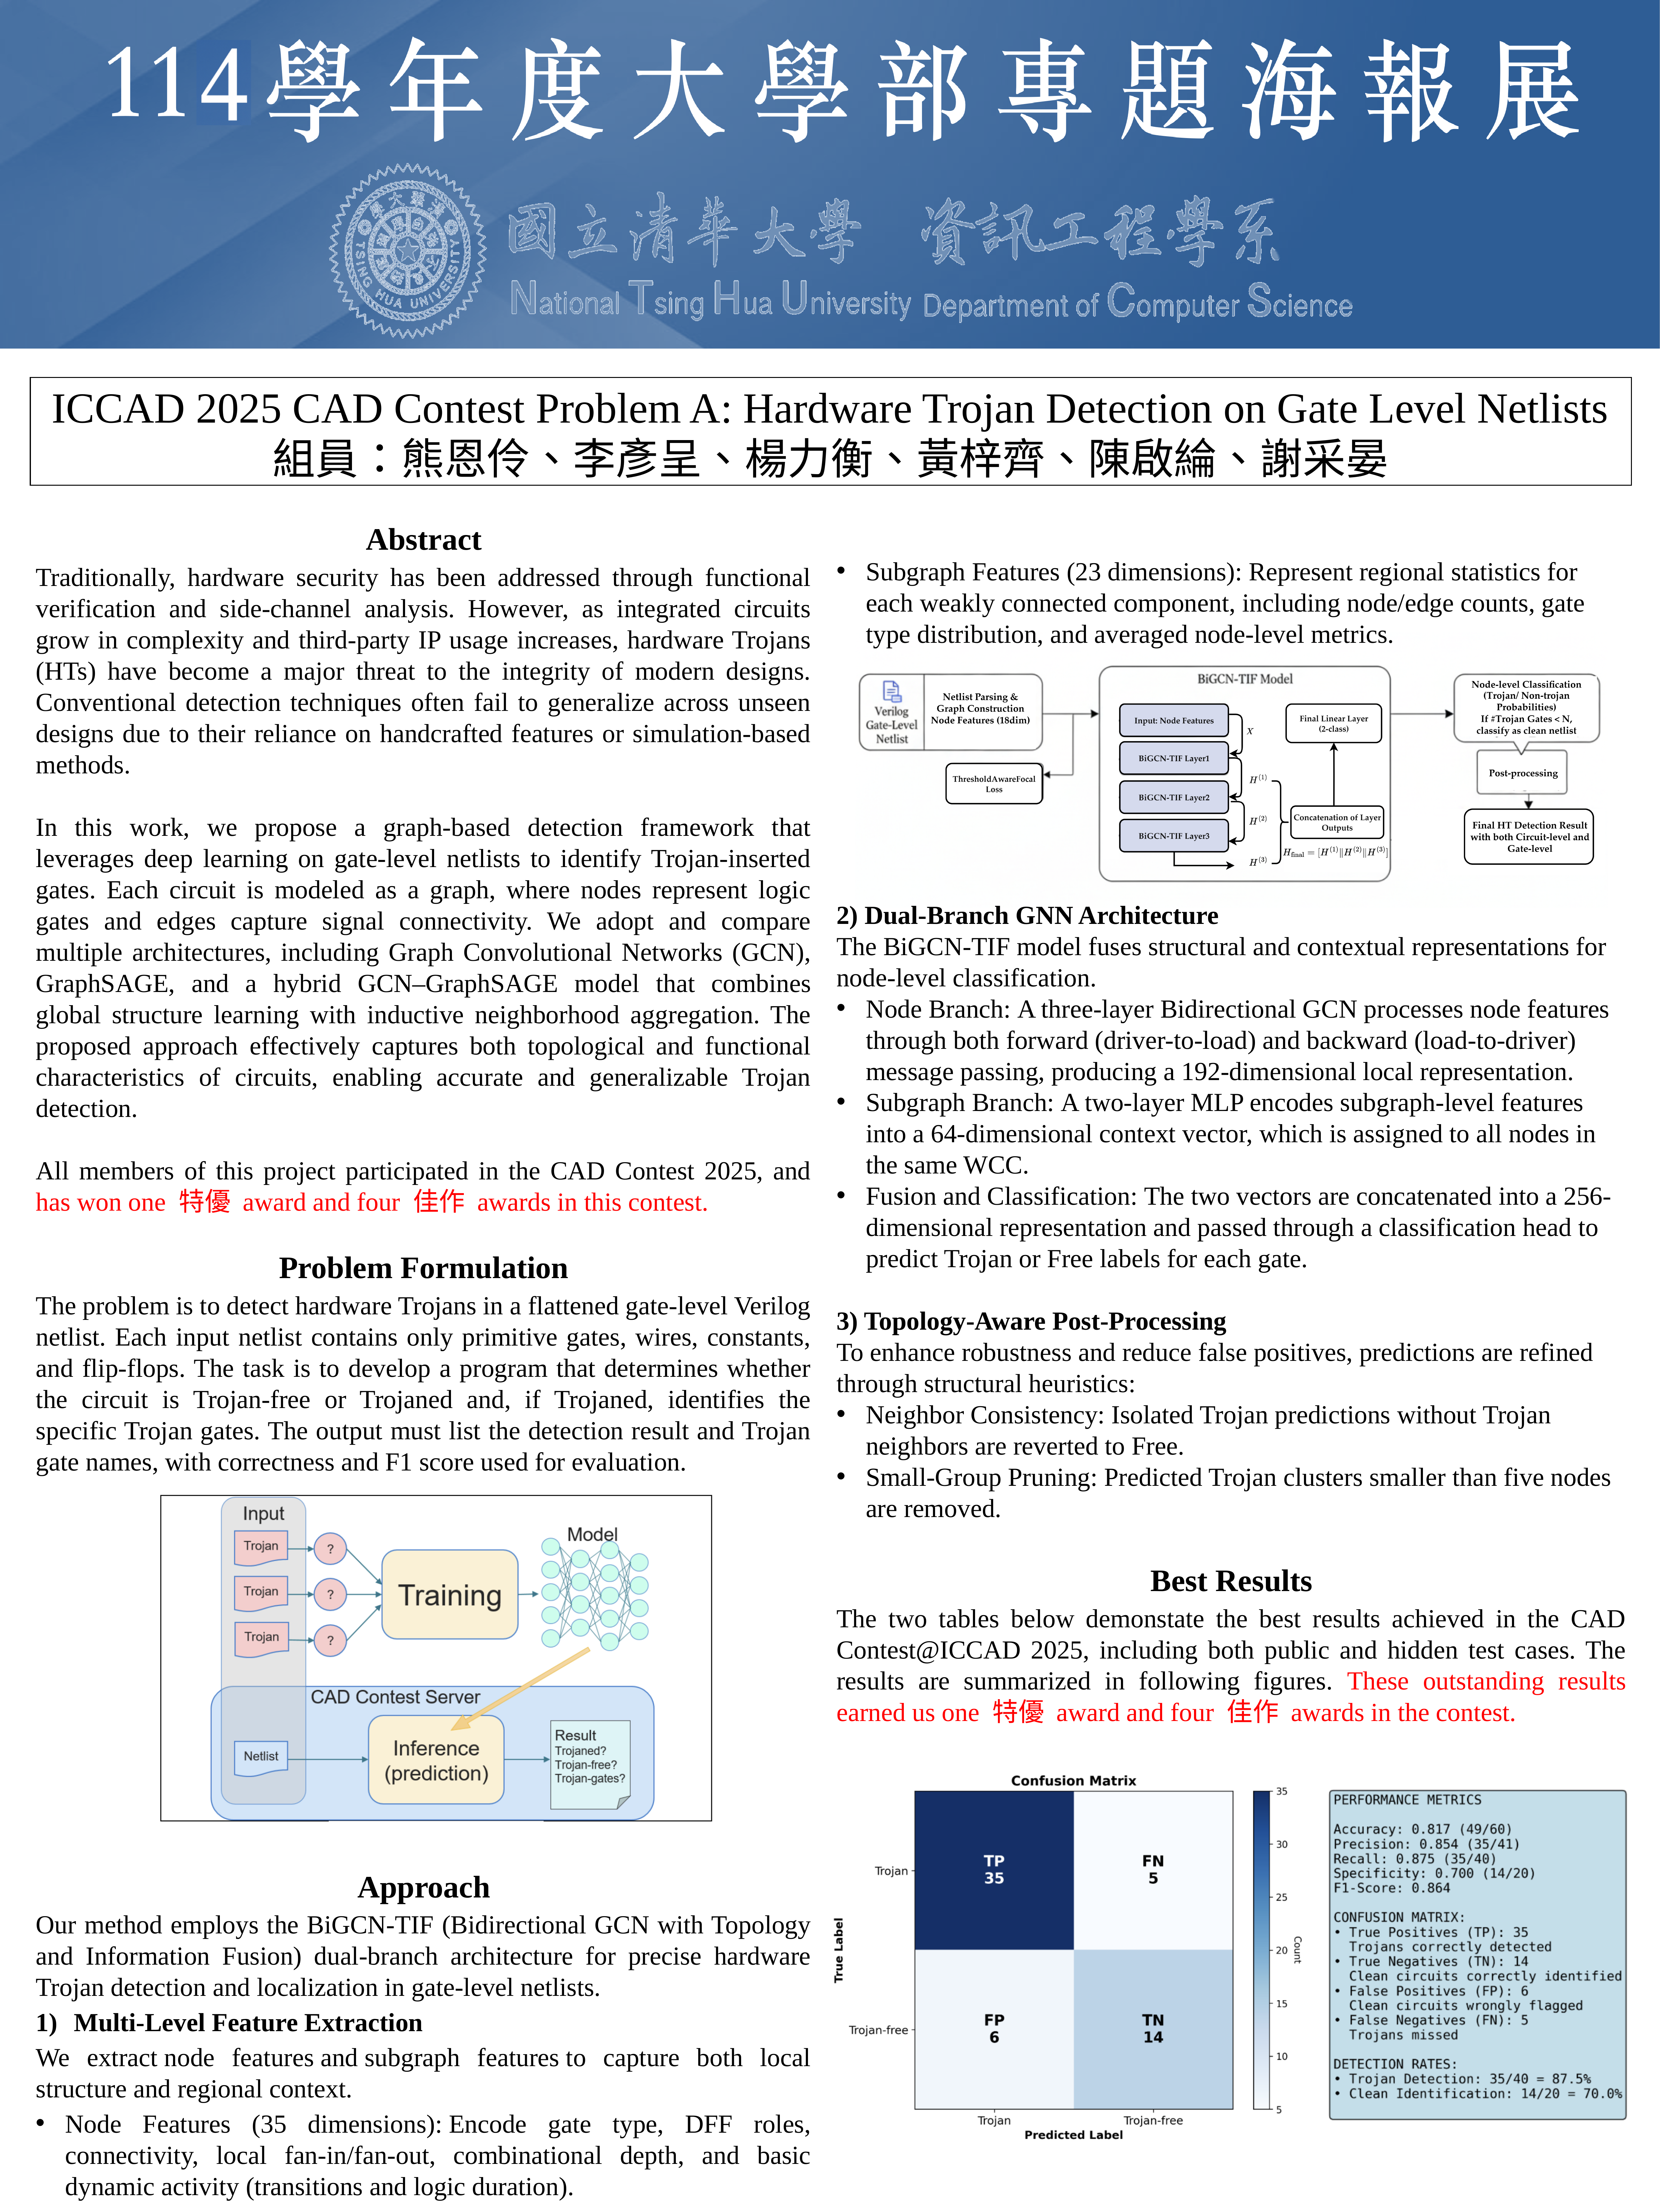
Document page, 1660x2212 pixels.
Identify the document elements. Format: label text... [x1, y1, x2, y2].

text_box Subgraph Features (23 dimensions): Represent regional statistics for each weakly connected component, including node/edge counts, gate type distribution, and averaged node-level metrics. 2) Dual-Branch GNN Architecture The BiGCN-TIF model fuses structural and contextual representations for node-level classification. Node Branch: A three-layer Bidirectional GCN processes node features through both forward (driver-to-load) and backward (load-to-driver) message passing, producing a 192-dimensional local representation. Subgraph Branch: A two-layer MLP encodes subgraph-level features into a 64-dimensional context vector, which is assigned to all nodes in the same WCC. Fusion and Classification: The two vectors are concatenated into a 256-dimensional representation and passed through a classification head to predict Trojan or Free labels for each gate. 3) Topology-Aware Post-Processing To enhance robustness and reduce false positives, predictions are refined through structural heuristics: Neighbor Consistency: Isolated Trojan predictions without Trojan neighbors are reverted to Free. Small-Group Pruning: Predicted Trojan clusters smaller than five nodes are removed. Best Results The two tables below demonstate the best results achieved in the CAD Contest@ICCAD 2025, including both public and hidden test cases. The results are summarized in following figures. These outstanding results earned us one 特優 award and four 佳作 awards in the contest. [832, 521, 1632, 1729]
picture [1317, 1775, 1648, 2145]
text_box Abstract Traditionally, hardware security has been addressed through functional verification and side-channel analysis. However, as integrated circuits grow in complexity and third-party IP usage increases, hardware Trojans (HTs) have become a major threat to the integrity of modern designs. Conventional detection techniques often fail to generalize across unseen designs due to their reliance on handcrafted features or simulation-based methods. In this work, we propose a graph-based detection framework that leverages deep learning on gate-level netlists to identify Trojan-inserted gates. Each circuit is modeled as a graph, where nodes represent logic gates and edges capture signal connectivity. We adopt and compare multiple architectures, including Graph Convolutional Networks (GCN), GraphSAGE, and a hybrid GCN–GraphSAGE model that combines global structure learning with inductive neighborhood aggregation. The proposed approach effectively captures both topological and functional characteristics of circuits, enabling accurate and generalizable Trojan detection. All members of this project participated in the CAD Contest 2025, and has won one 特優 award and four 佳作 awards in this contest. Problem Formulation The problem is to detect hardware Trojans in a flattened gate-level Verilog netlist. Each input netlist contains only primitive gates, wires, constants, and flip-flops. The task is to develop a program that determines whether the circuit is Trojan-free or Trojaned and, if Trojaned, identifies the specific Trojan gates. The output must list the detection result and Trojan gate names, with correctness and F1 score used for evaluation. Approach Our method employs the BiGCN-TIF (Bidirectional GCN with Topology and Information Fusion) dual-branch architecture for precise hardware Trojan detection and localization in gate-level netlists. Multi-Level Feature Extraction We extract node features and subgraph features to capture both local structure and regional context. Node Features (35 dimensions): Encode gate type, DFF roles, connectivity, local fan-in/fan-out, combinational depth, and basic dynamic activity (transitions and logic duration). [31, 516, 817, 2203]
text_box ICCAD 2025 CAD Contest Problem A: Hardware Trojan Detection on Gate Level Netlists 組員：熊恩伶、李彥呈、楊力衡、黃梓齊、陳啟綸、謝采晏 [30, 377, 1632, 485]
picture [156, 1491, 714, 1823]
picture [0, 0, 1660, 369]
picture [830, 1775, 1305, 2145]
picture [855, 632, 1608, 908]
